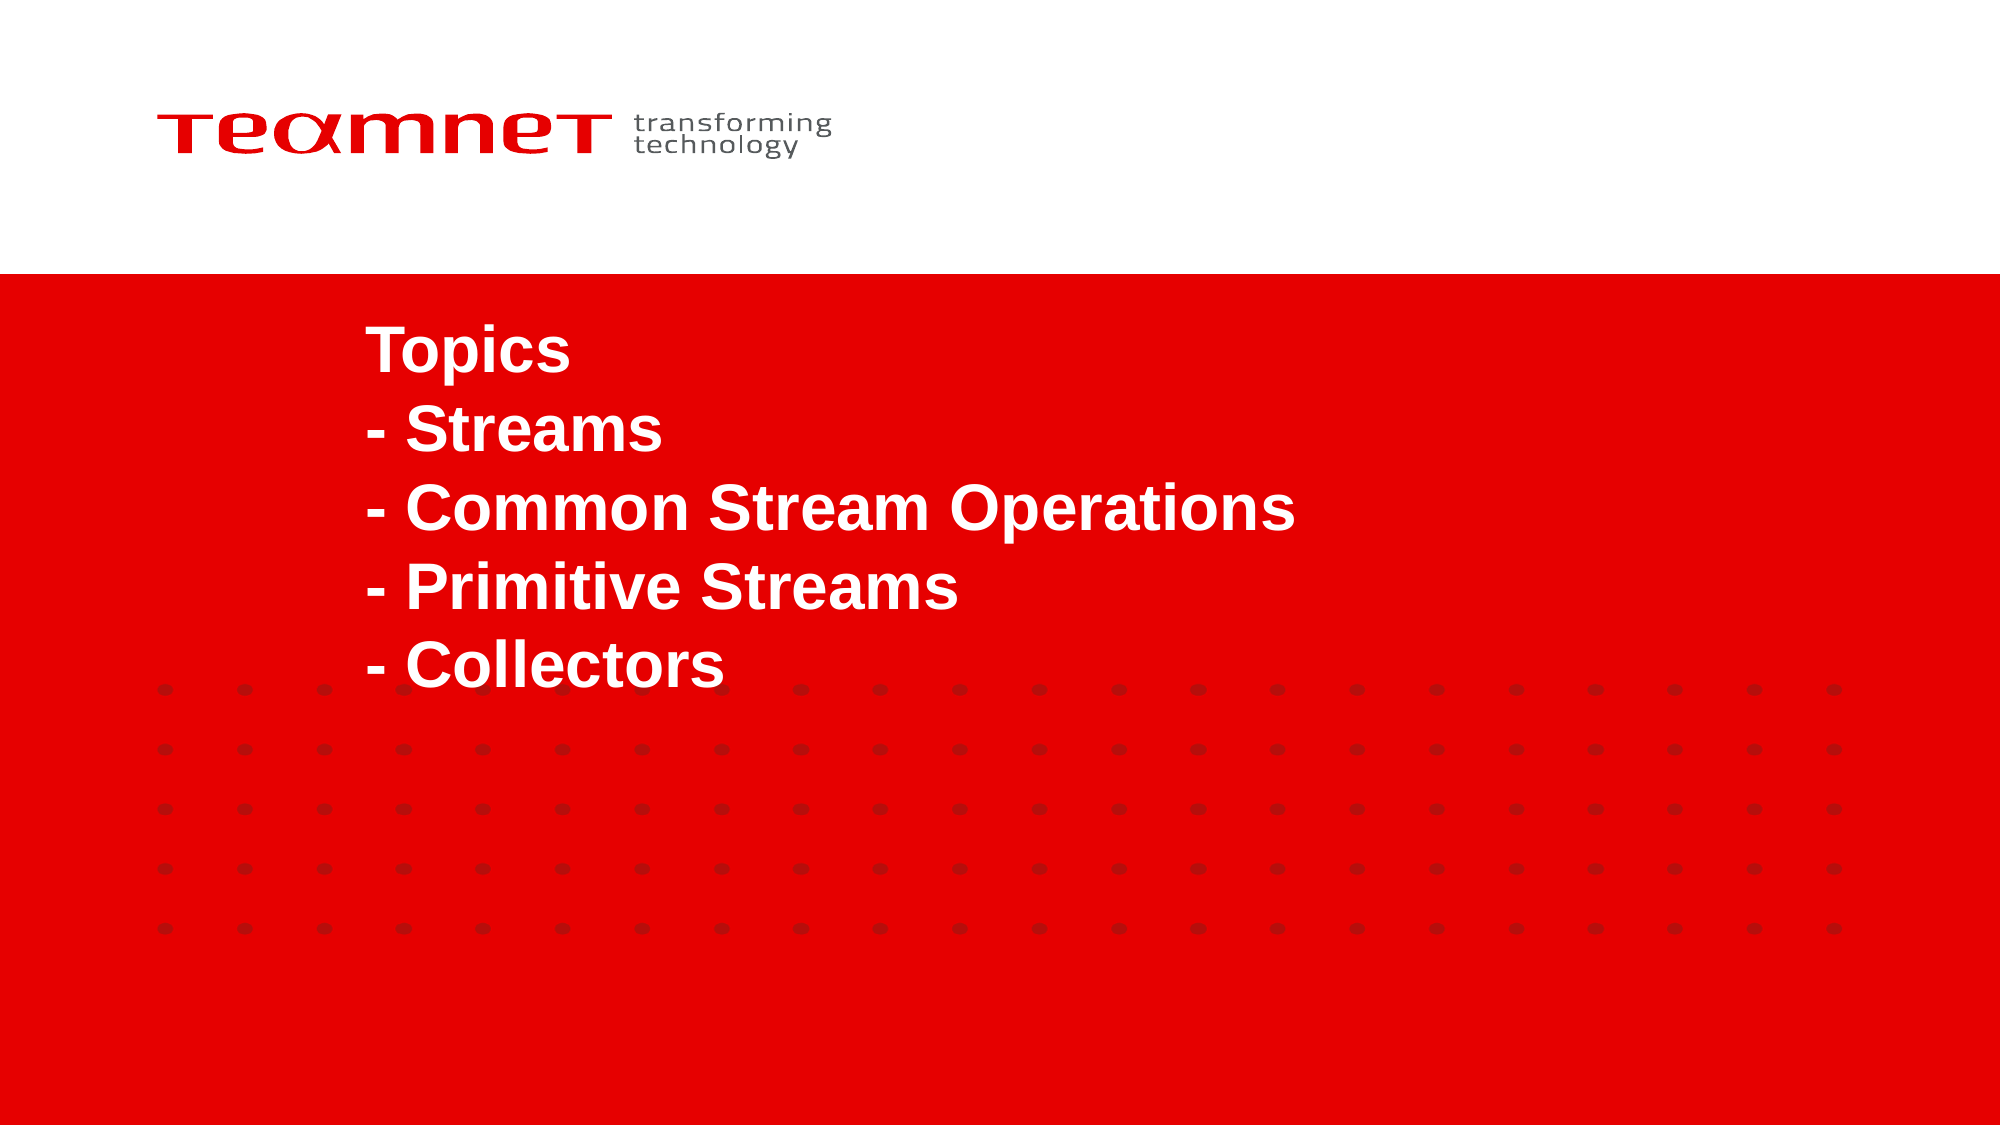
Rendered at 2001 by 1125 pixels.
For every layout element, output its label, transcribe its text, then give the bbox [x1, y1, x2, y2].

title Topics - Streams - Common Stream Operations - Primitive Streams - Collectors [364, 306, 1629, 783]
picture [0, 274, 2000, 1125]
